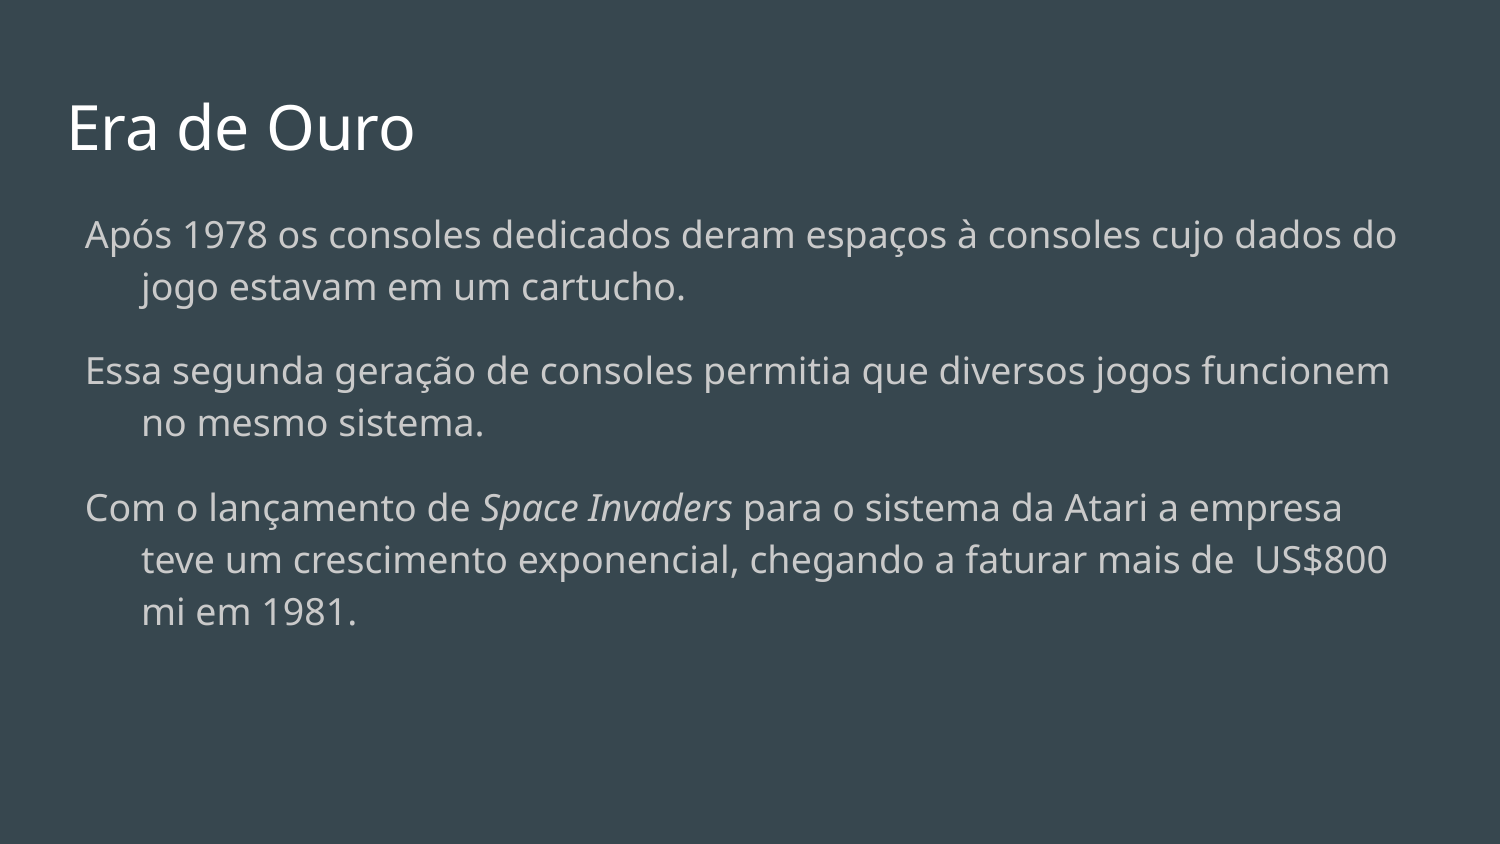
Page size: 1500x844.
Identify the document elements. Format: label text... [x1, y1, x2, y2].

title Era de Ouro [51, 72, 1449, 167]
list Após 1978 os consoles dedicados deram espaços à consoles cujo dados do jogo estavam em um cartucho. Essa segunda geração de consoles permitia que diversos jogos funcionem no mesmo sistema. Com o lançamento de Space Invaders para o sistema da Atari a empresa teve um crescimento exponencial, chegando a faturar mais de US$800 mi em 1981. [51, 189, 1435, 750]
